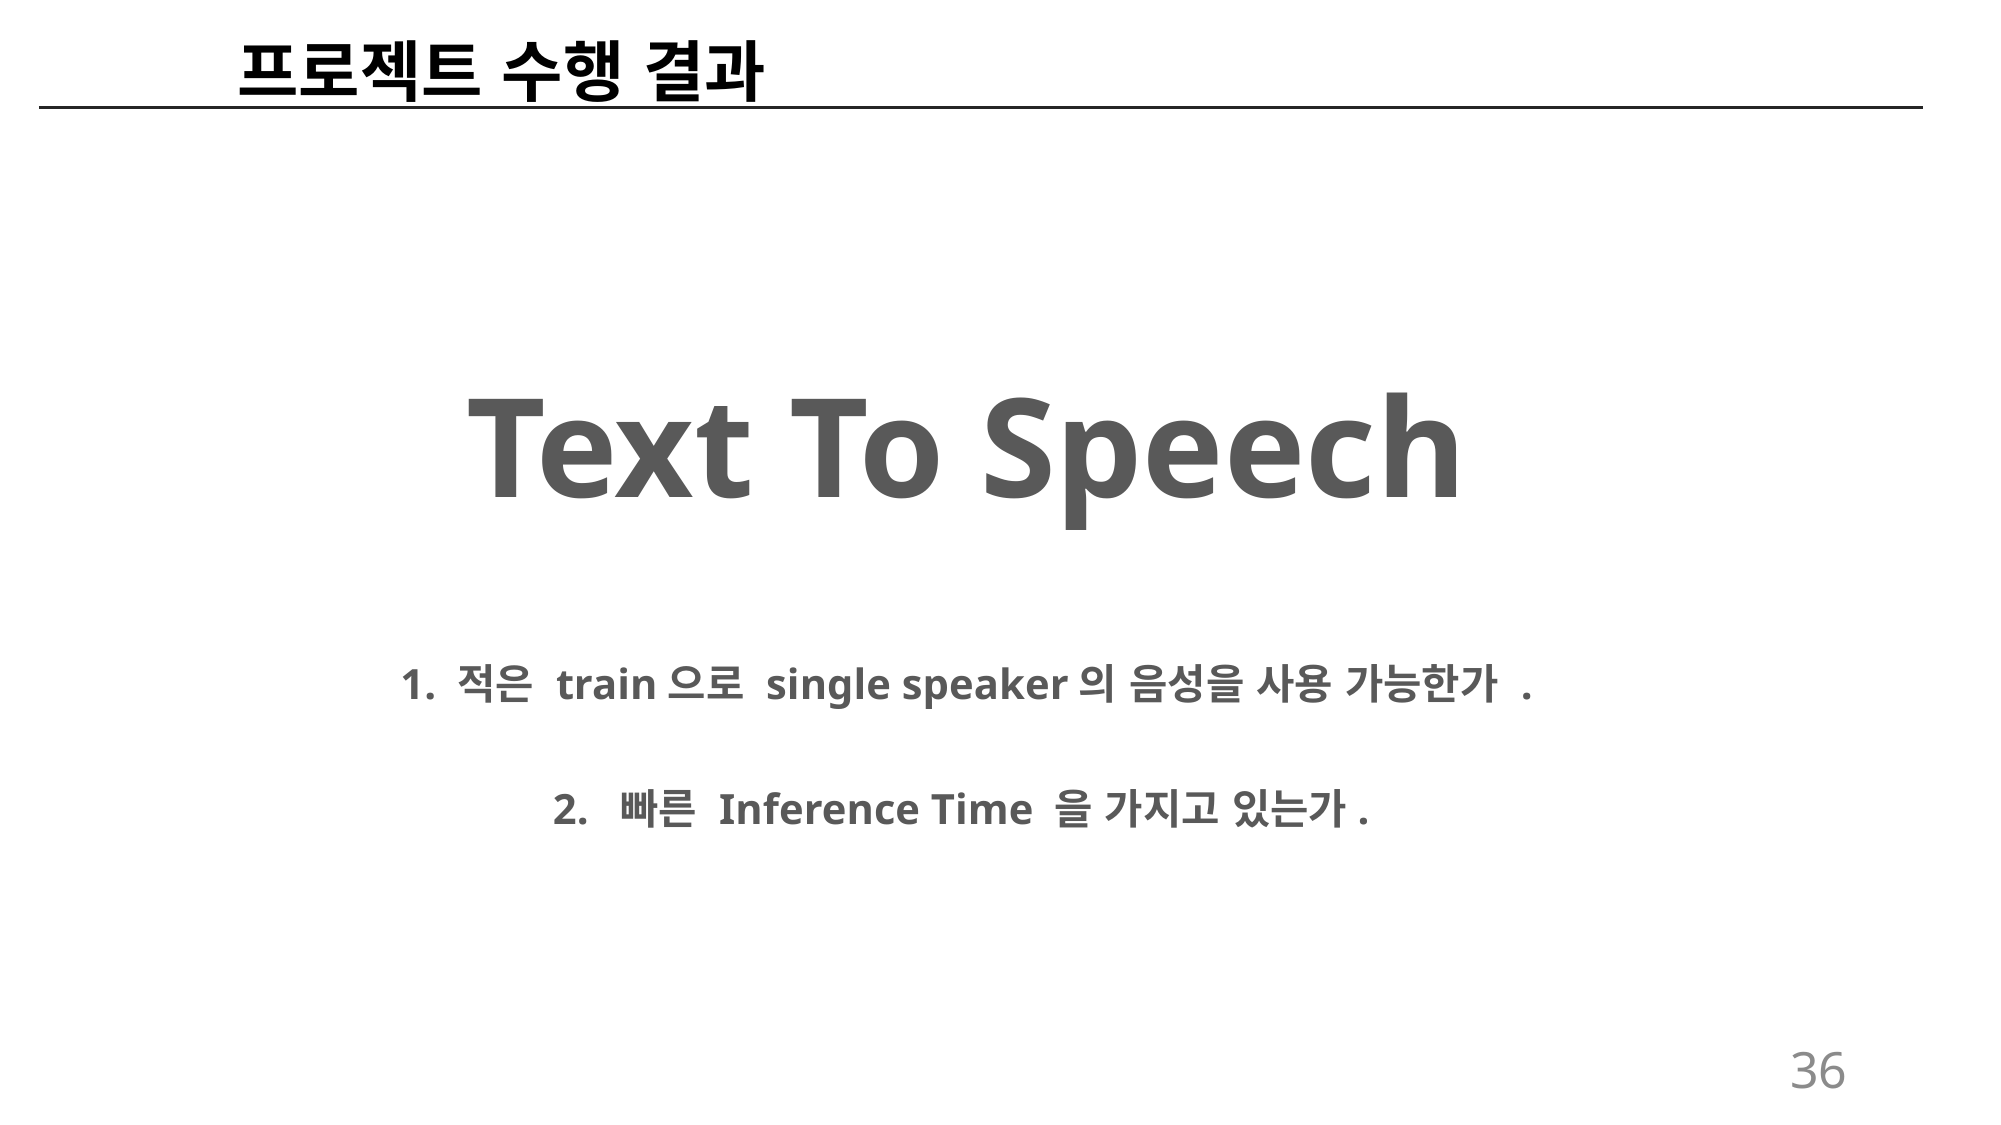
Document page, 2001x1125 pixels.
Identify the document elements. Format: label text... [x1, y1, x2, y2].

text_box 1. 적은 train으로 single speaker의 음성을 사용 가능한가 . 2. 빠른 Inference Time 을 가지고 있는가. [203, 575, 1730, 841]
text_box Text To Speech [203, 270, 1730, 533]
slide_number 36 [1412, 1042, 1863, 1103]
text_box 프로젝트 수행 결과 [0, 22, 1039, 118]
